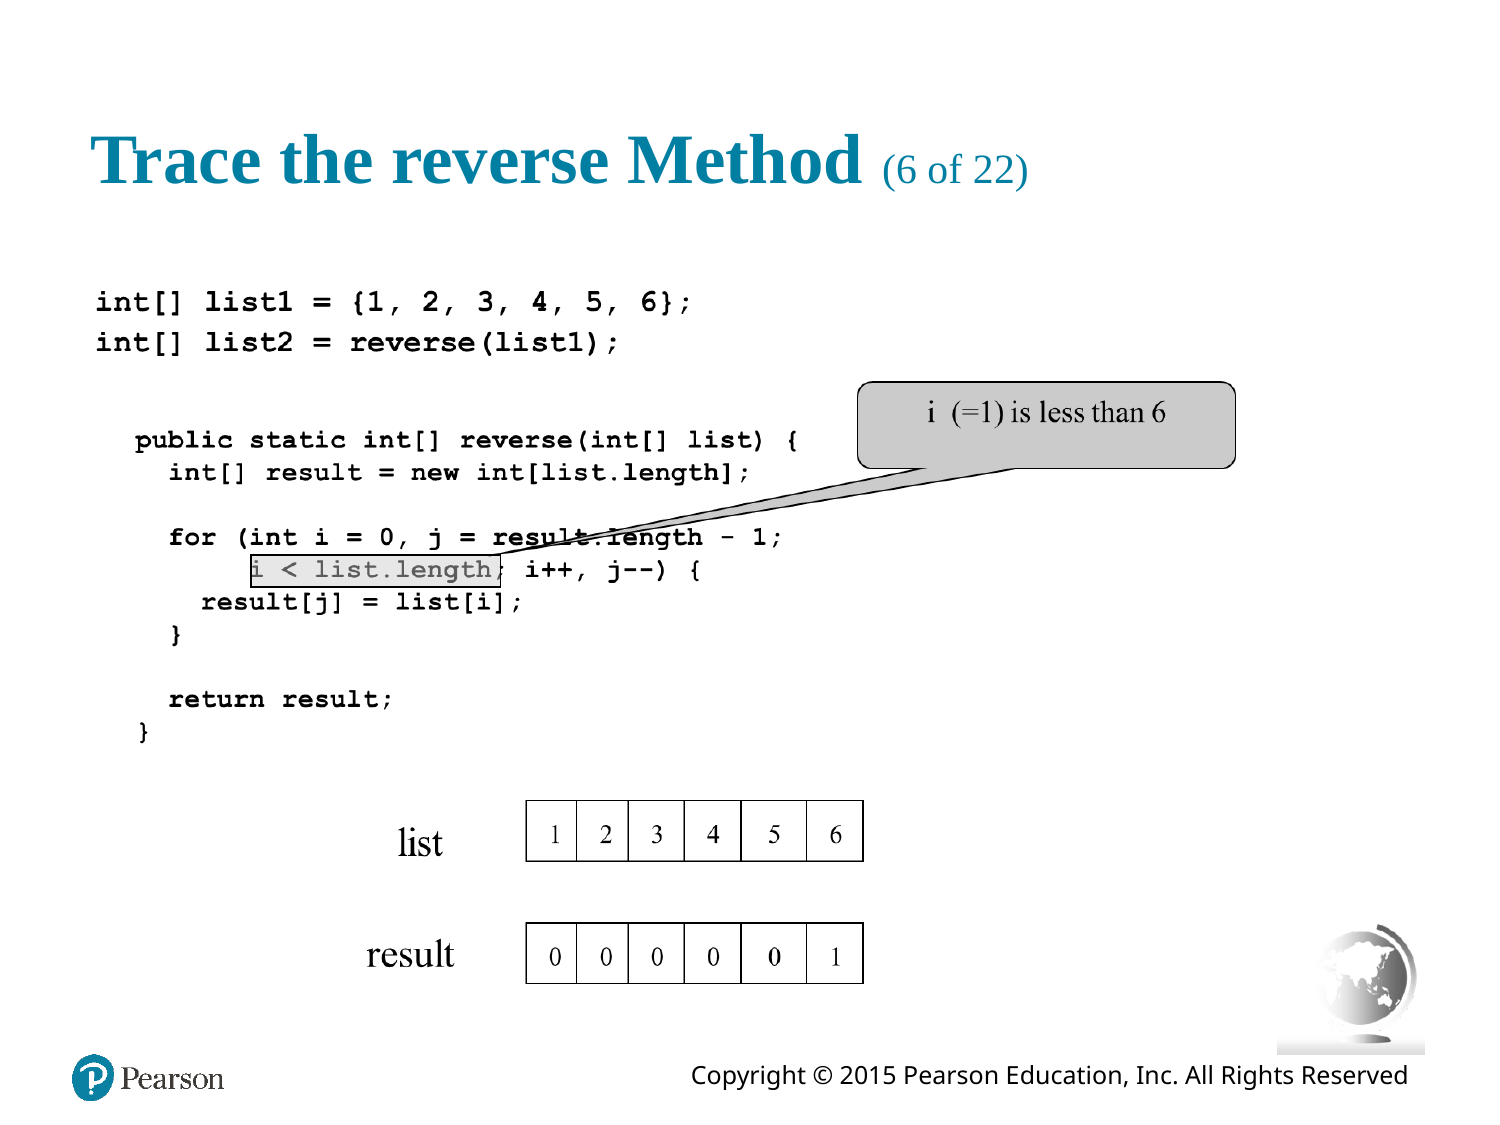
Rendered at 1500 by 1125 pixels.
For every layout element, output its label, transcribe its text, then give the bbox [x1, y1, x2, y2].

title Trace the reverse Method (6 of 22) [75, 37, 1425, 213]
picture [99, 1054, 224, 1101]
picture [72, 1088, 82, 1101]
picture [81, 1063, 106, 1088]
picture [74, 272, 1236, 1002]
picture [72, 1054, 88, 1070]
picture [1277, 919, 1425, 1055]
